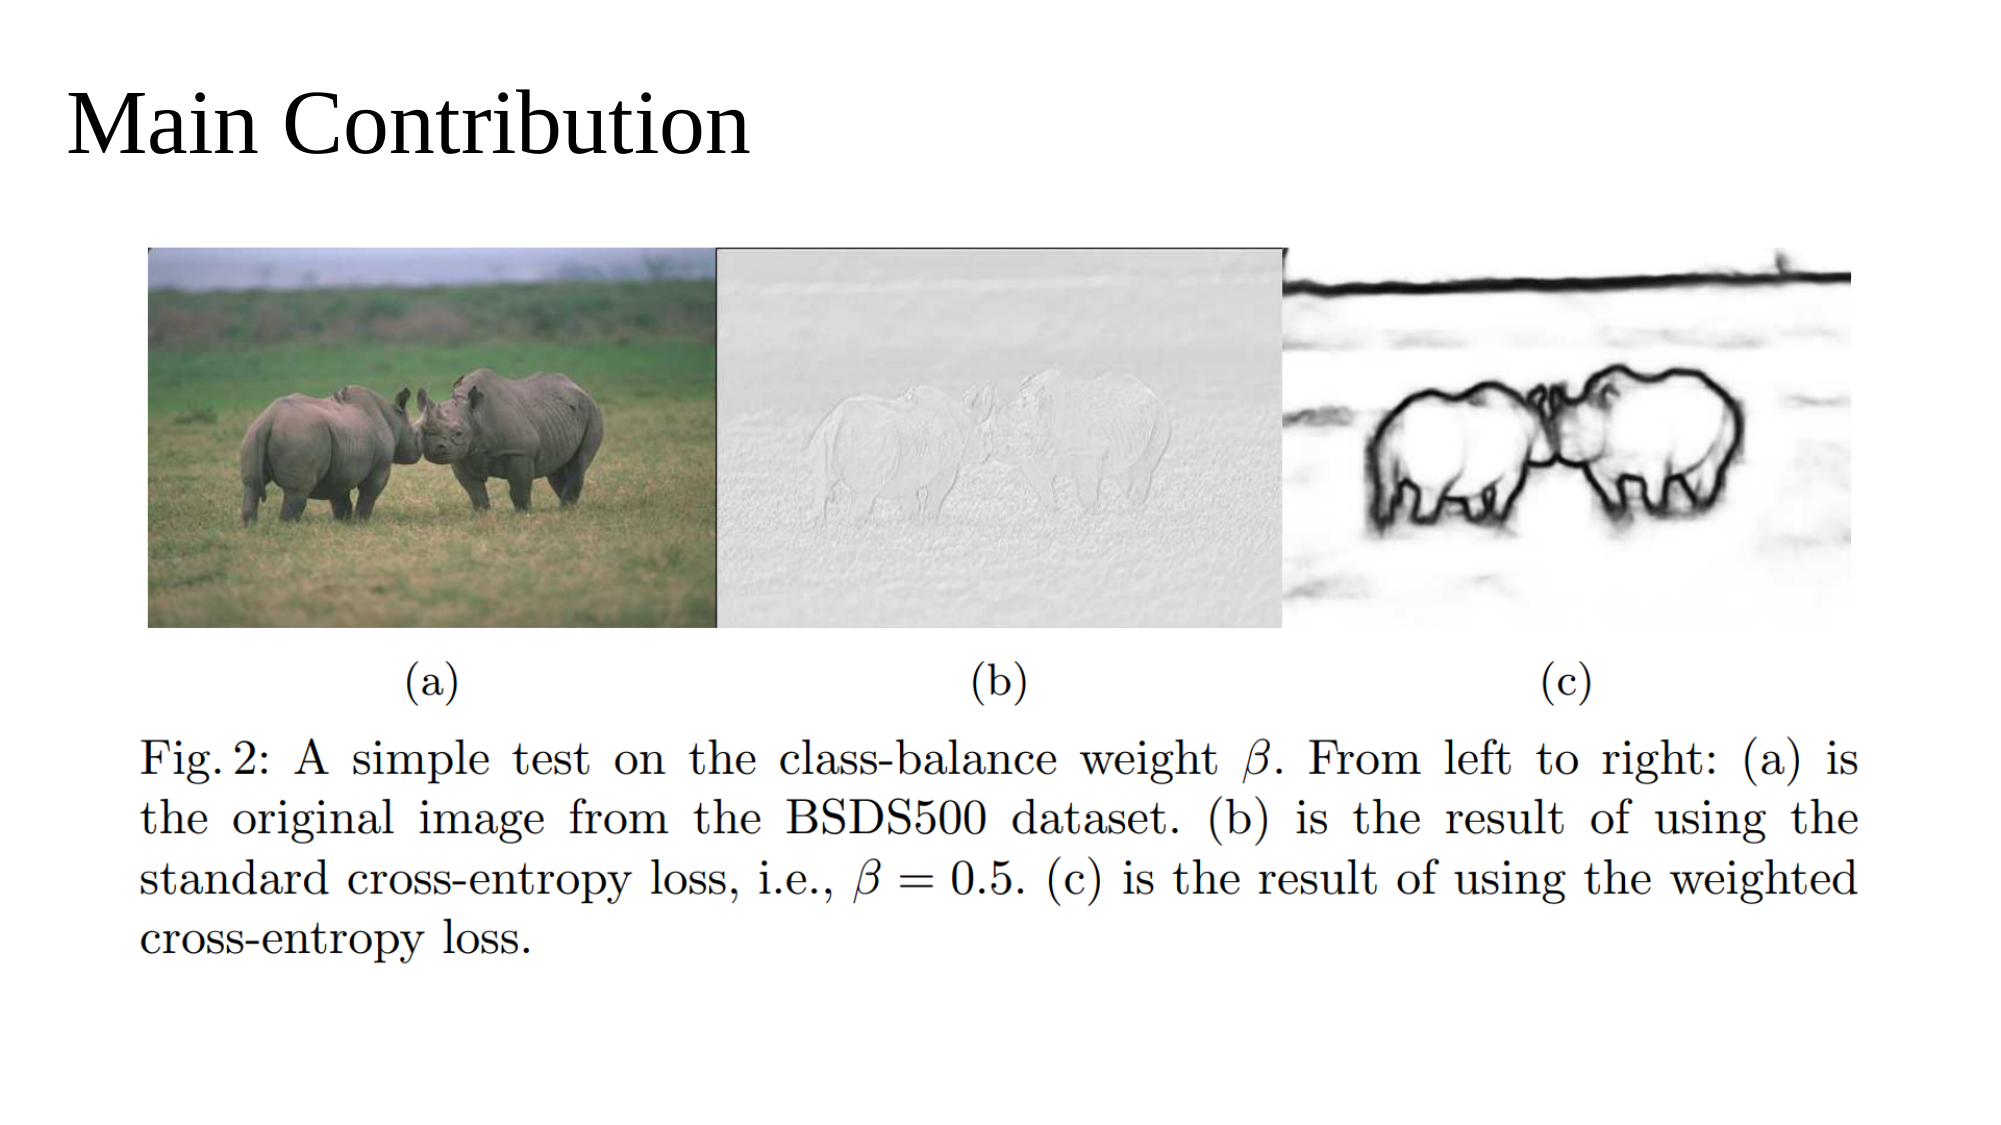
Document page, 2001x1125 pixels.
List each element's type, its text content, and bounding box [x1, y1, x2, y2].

picture [125, 232, 1874, 976]
text_box ﻿Main Contribution [50, 14, 1776, 233]
